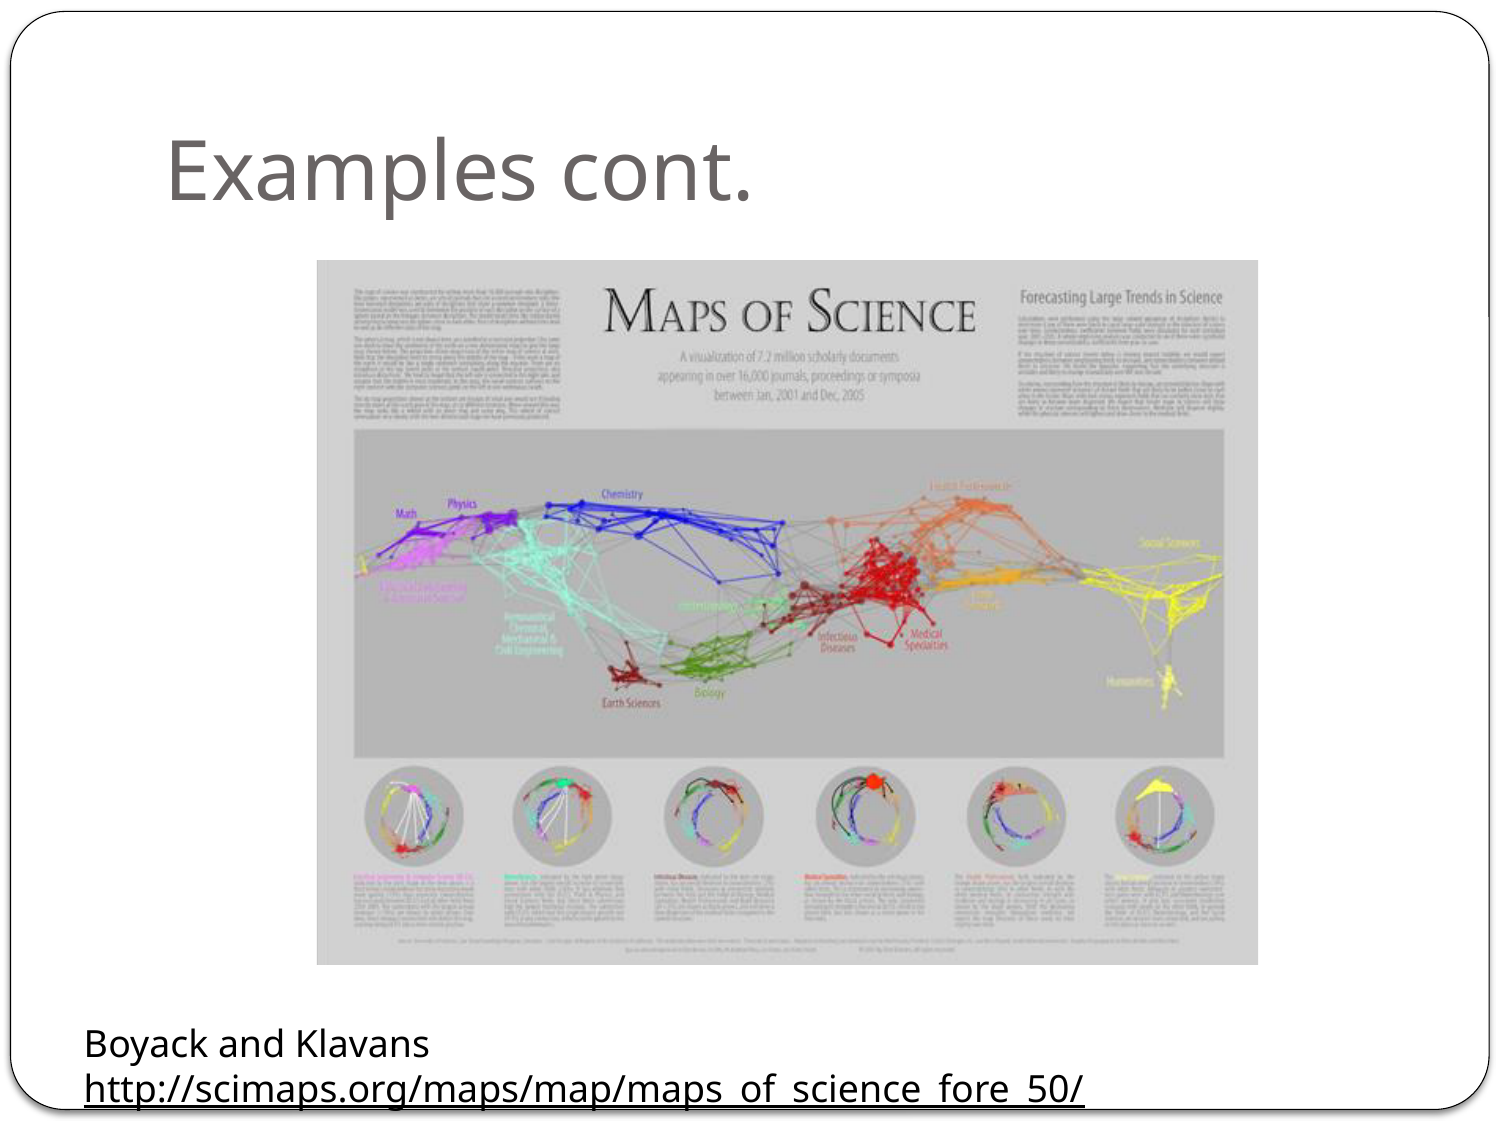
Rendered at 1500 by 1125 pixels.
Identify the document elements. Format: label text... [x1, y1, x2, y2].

title Examples cont. [150, 45, 1425, 233]
text_box Boyack and Klavans http://scimaps.org/maps/map/maps_of_science_fore_50/ [68, 1012, 1119, 1124]
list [316, 260, 1259, 965]
